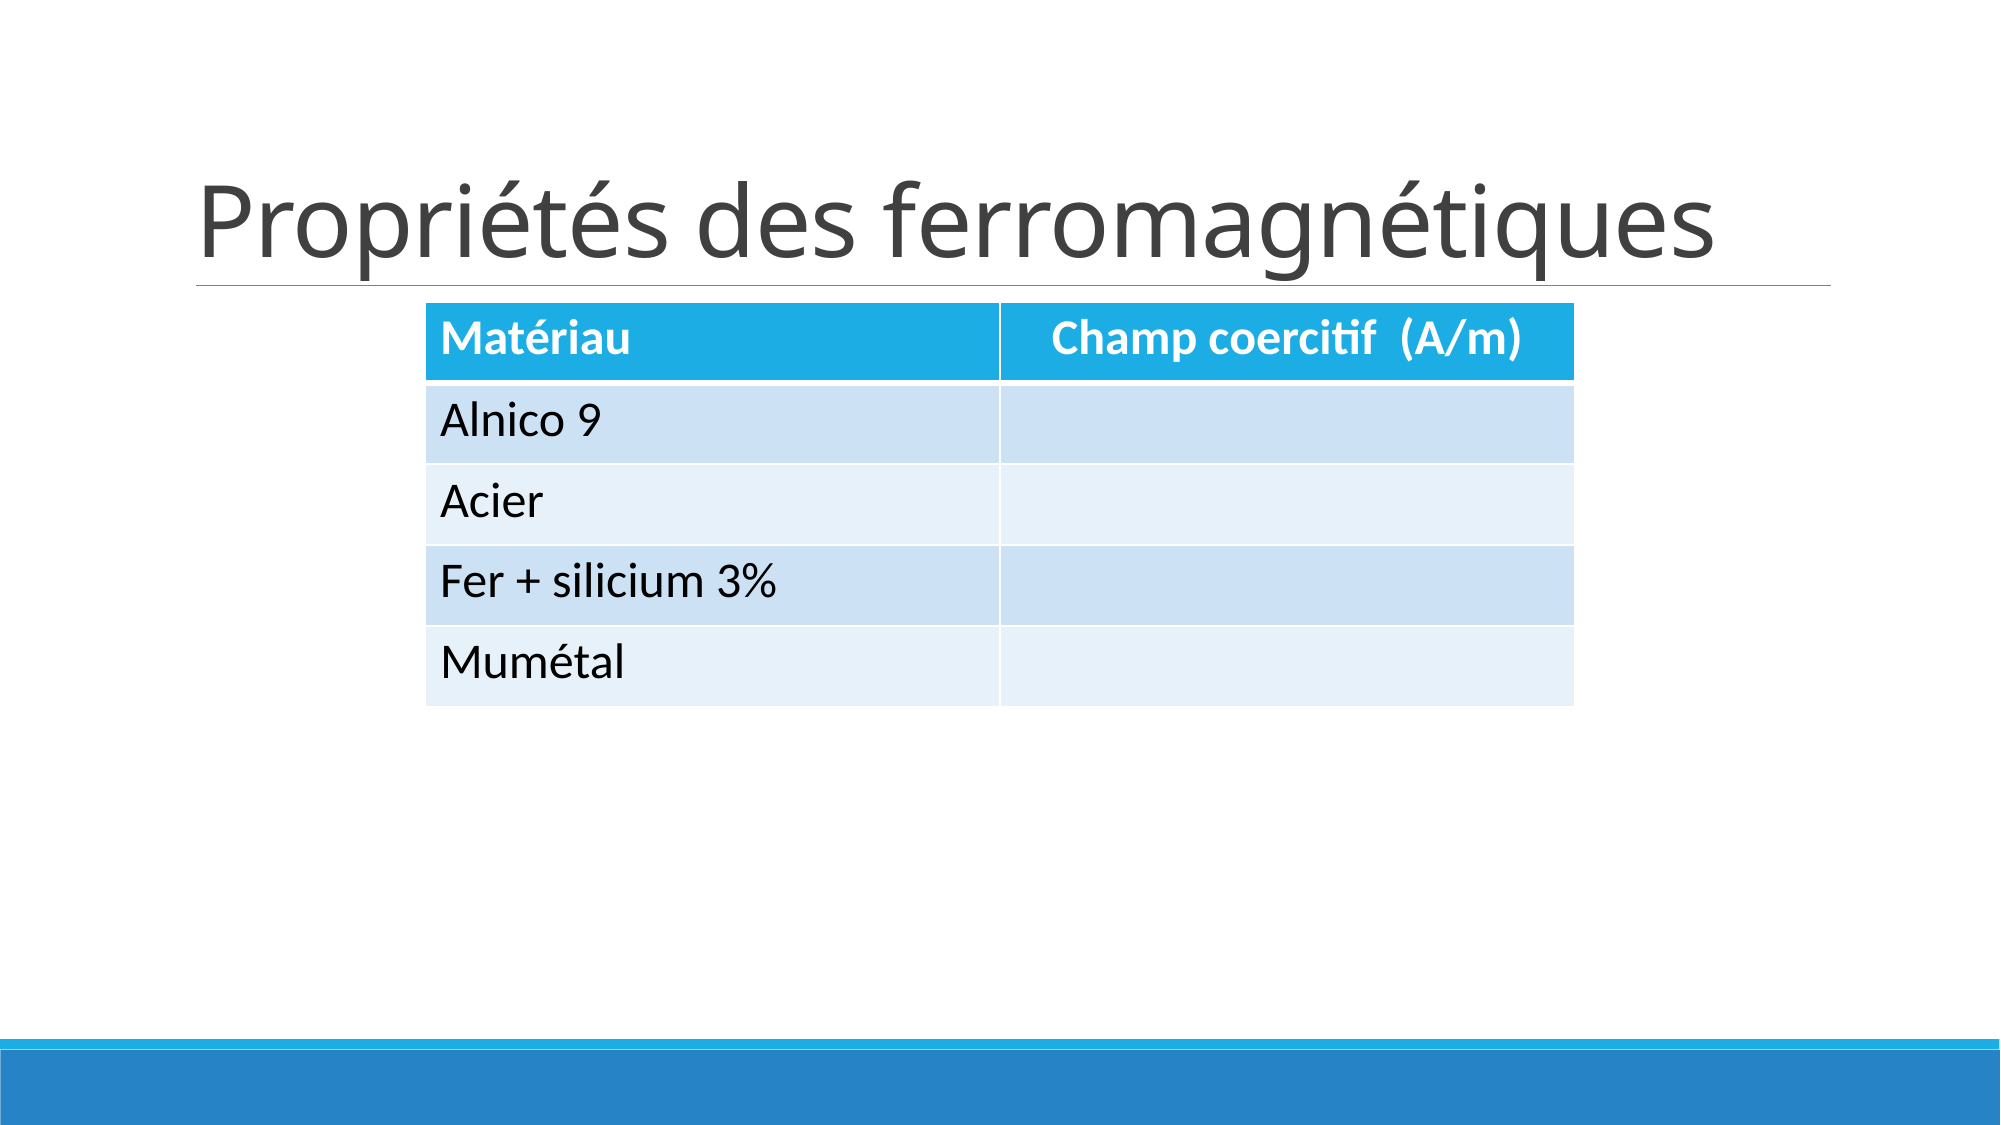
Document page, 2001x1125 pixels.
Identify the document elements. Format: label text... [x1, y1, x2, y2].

title Propriétés des ferromagnétiques [180, 47, 1830, 285]
